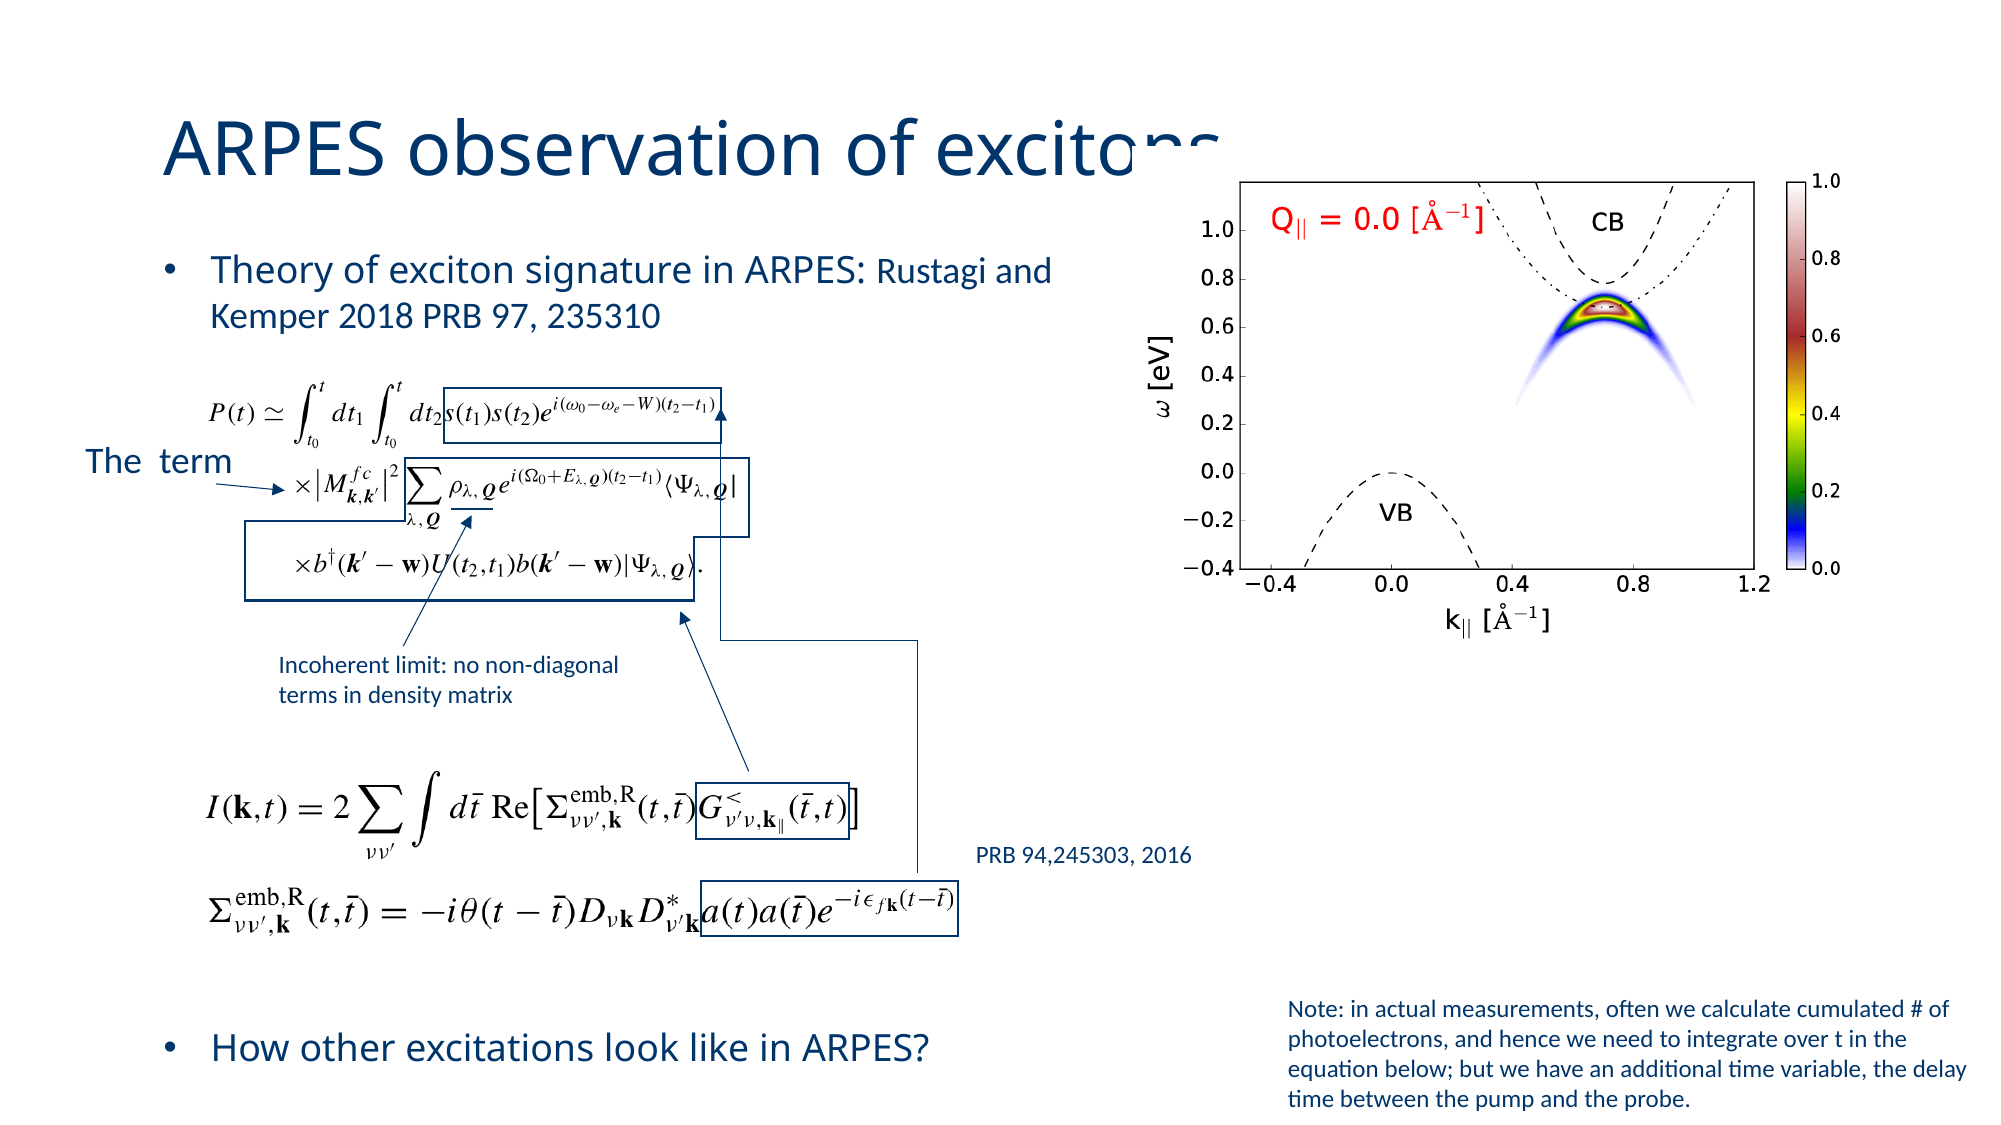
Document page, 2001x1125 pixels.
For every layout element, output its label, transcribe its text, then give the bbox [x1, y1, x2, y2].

text_box How other excitations look like in ARPES? [148, 1016, 1081, 1125]
picture [194, 755, 862, 862]
text_box [244, 588, 403, 602]
text_box [953, 880, 959, 937]
text_box Incoherent limit: no non-diagonal terms in density matrix [263, 640, 586, 716]
text_box PRB 94,245303, 2016 [961, 831, 1962, 876]
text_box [586, 542, 1052, 739]
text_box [215, 483, 285, 491]
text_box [680, 739, 749, 772]
text_box ARPES observation of excitons [148, 93, 1828, 198]
text_box Theory of exciton signature in ARPES: Rustagi and Kemper 2018 PRB 97, 235310 [148, 193, 1081, 524]
text_box [472, 588, 586, 602]
picture [194, 369, 749, 588]
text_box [403, 515, 472, 647]
picture [192, 864, 953, 953]
picture [1132, 146, 1884, 661]
